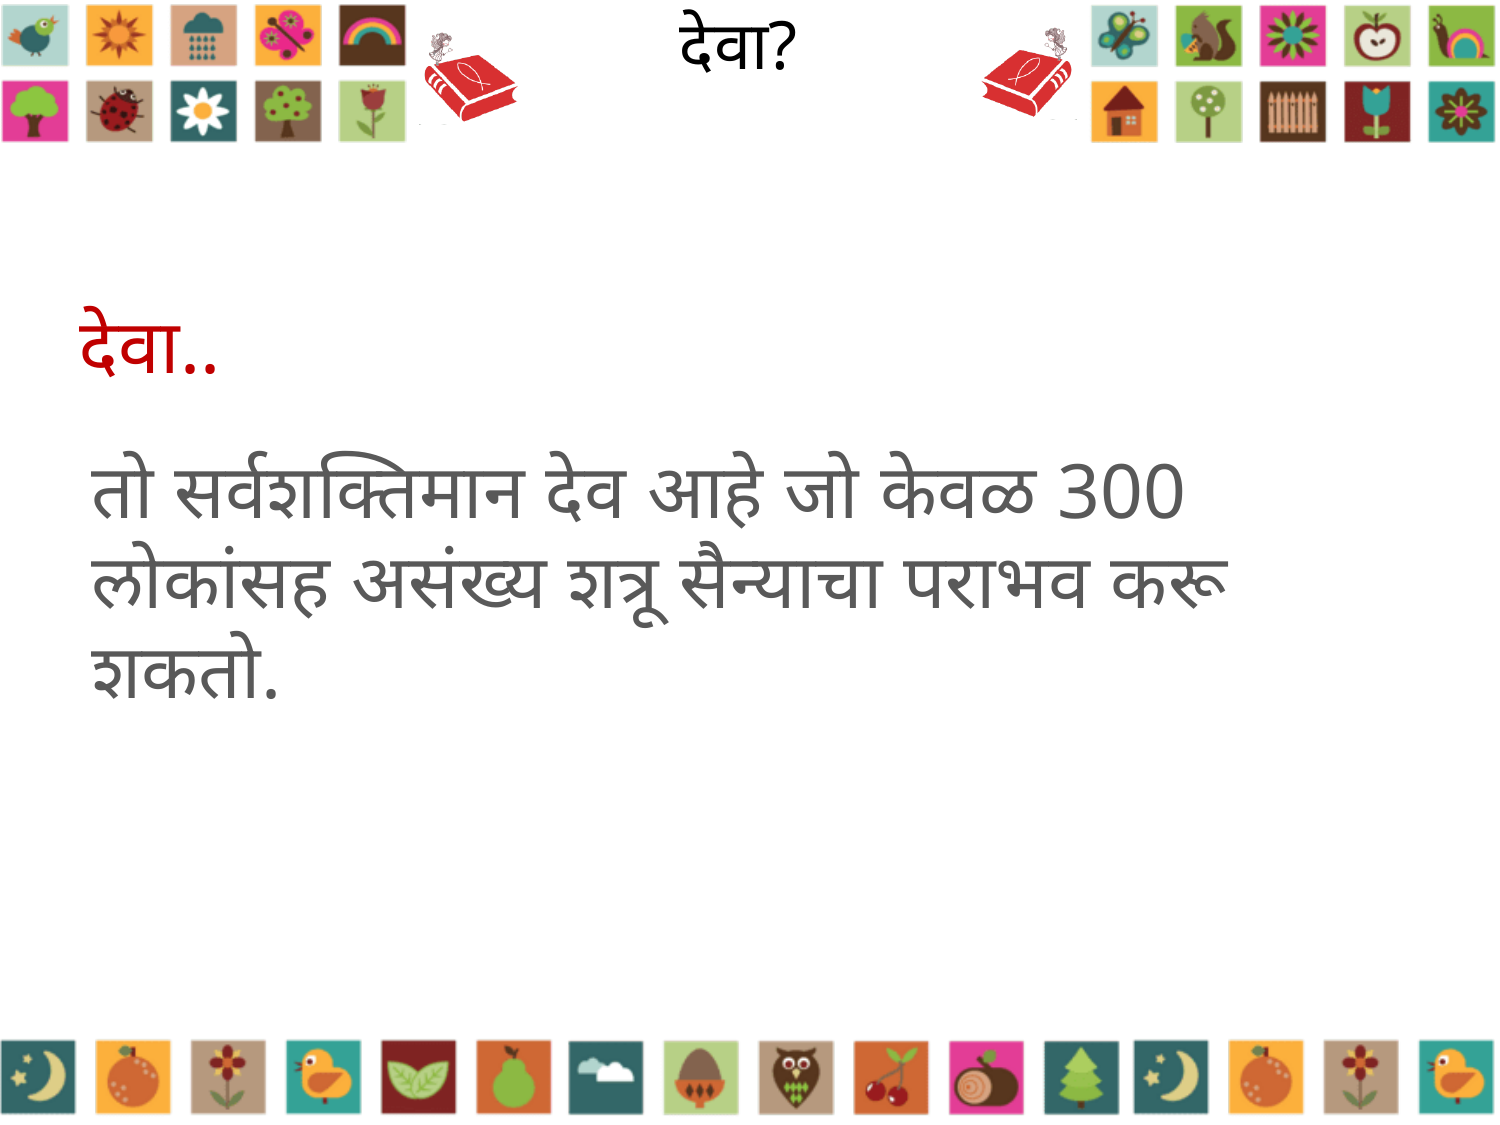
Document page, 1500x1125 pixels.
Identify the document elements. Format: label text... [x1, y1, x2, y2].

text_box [0, 1028, 1500, 1118]
text_box देवा.. [64, 290, 1412, 396]
picture [0, 3, 550, 150]
picture [950, 3, 1500, 150]
text_box तो सर्वशक्तिमान देव आहे जो केवळ 300 लोकांसह असंख्य शत्रू सैन्याचा पराभव करू शकतो. [76, 436, 1424, 722]
text_box देवा? [414, 0, 1080, 91]
